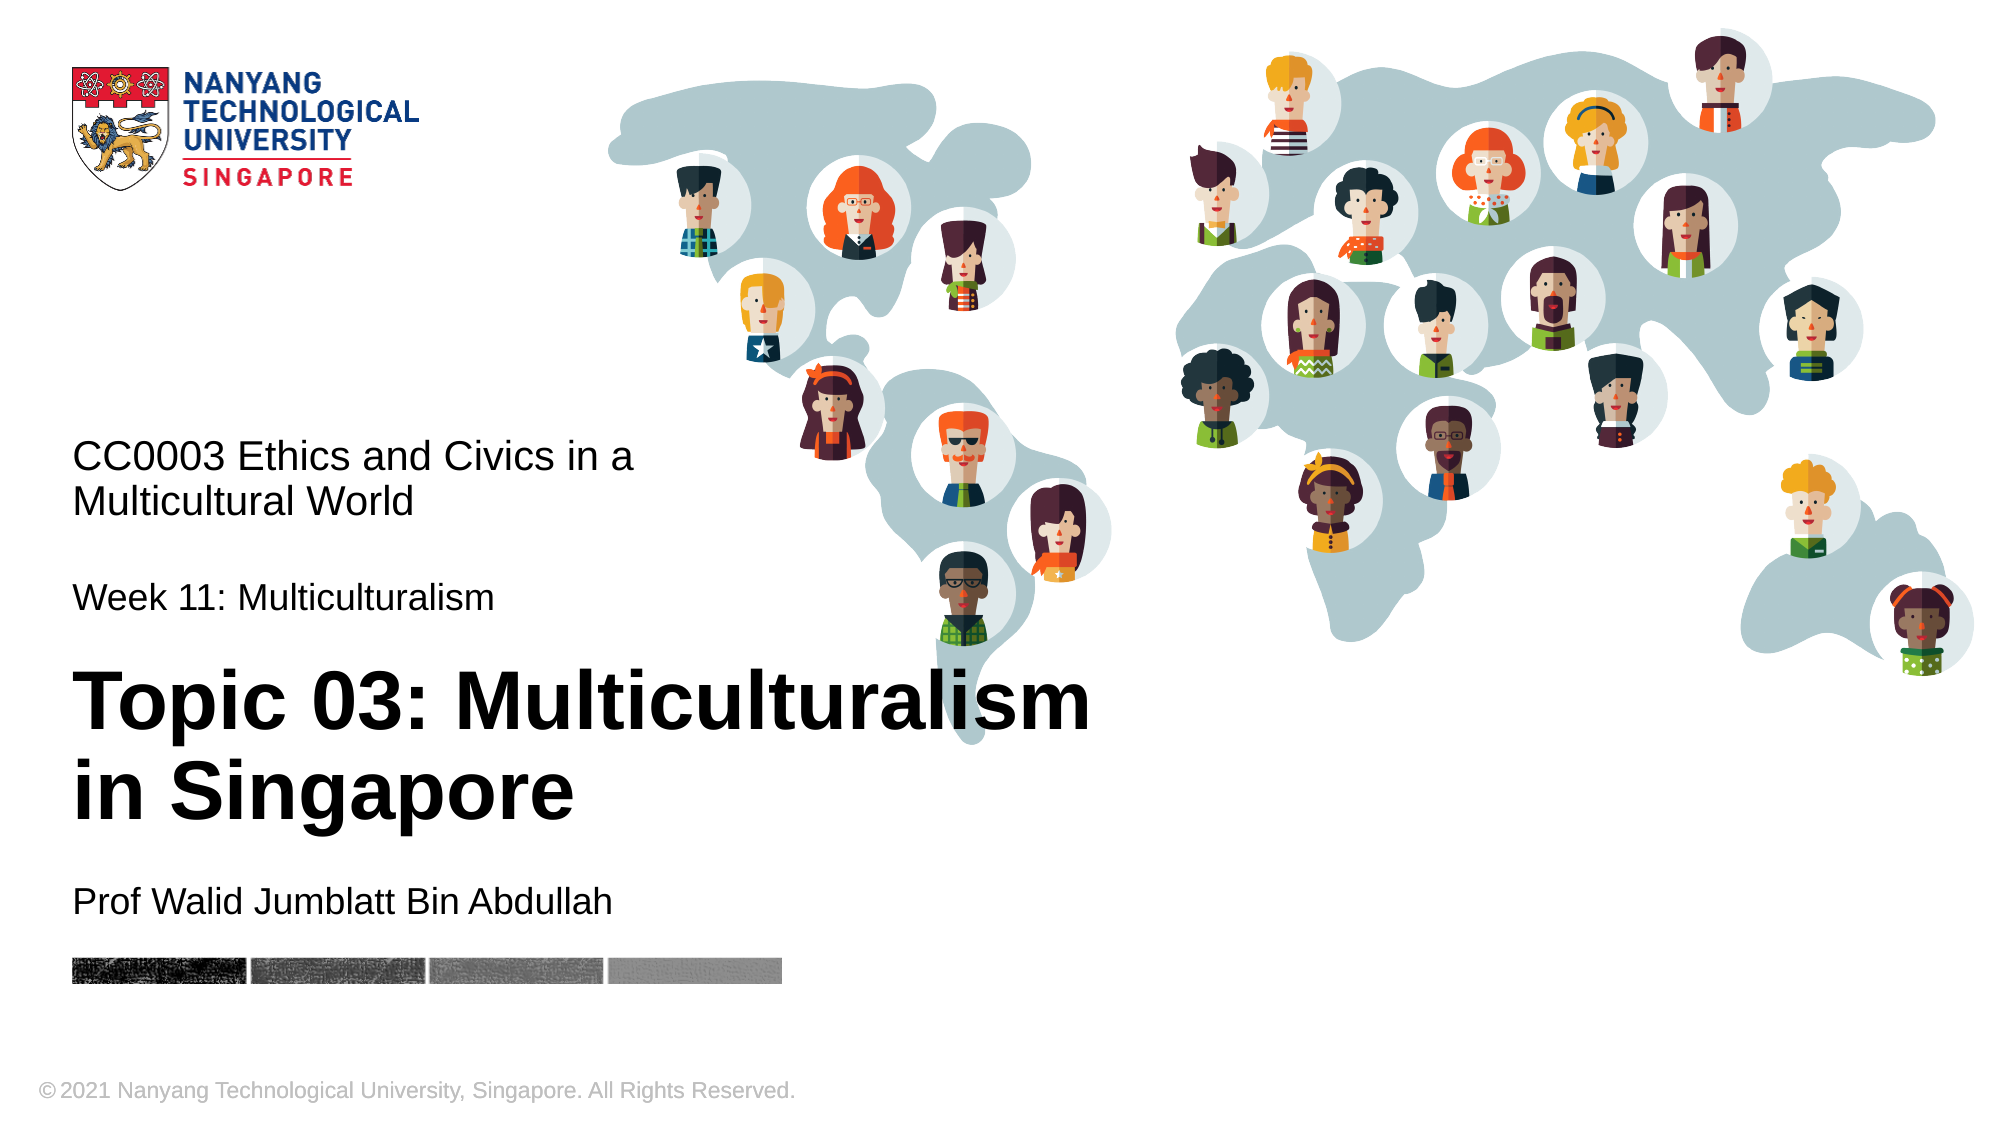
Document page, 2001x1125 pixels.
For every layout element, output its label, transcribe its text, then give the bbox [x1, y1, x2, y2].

picture [72, 66, 419, 191]
text_box Prof Walid Jumblatt Bin Abdullah [57, 865, 869, 940]
picture [588, 0, 2000, 767]
text_box CC0003 Ethics and Civics in a Multicultural World [57, 437, 588, 521]
picture [72, 957, 782, 984]
text_box Topic 03: Multiculturalism in Singapore [57, 636, 1176, 845]
text_box Week 11: Multiculturalism [57, 561, 588, 636]
